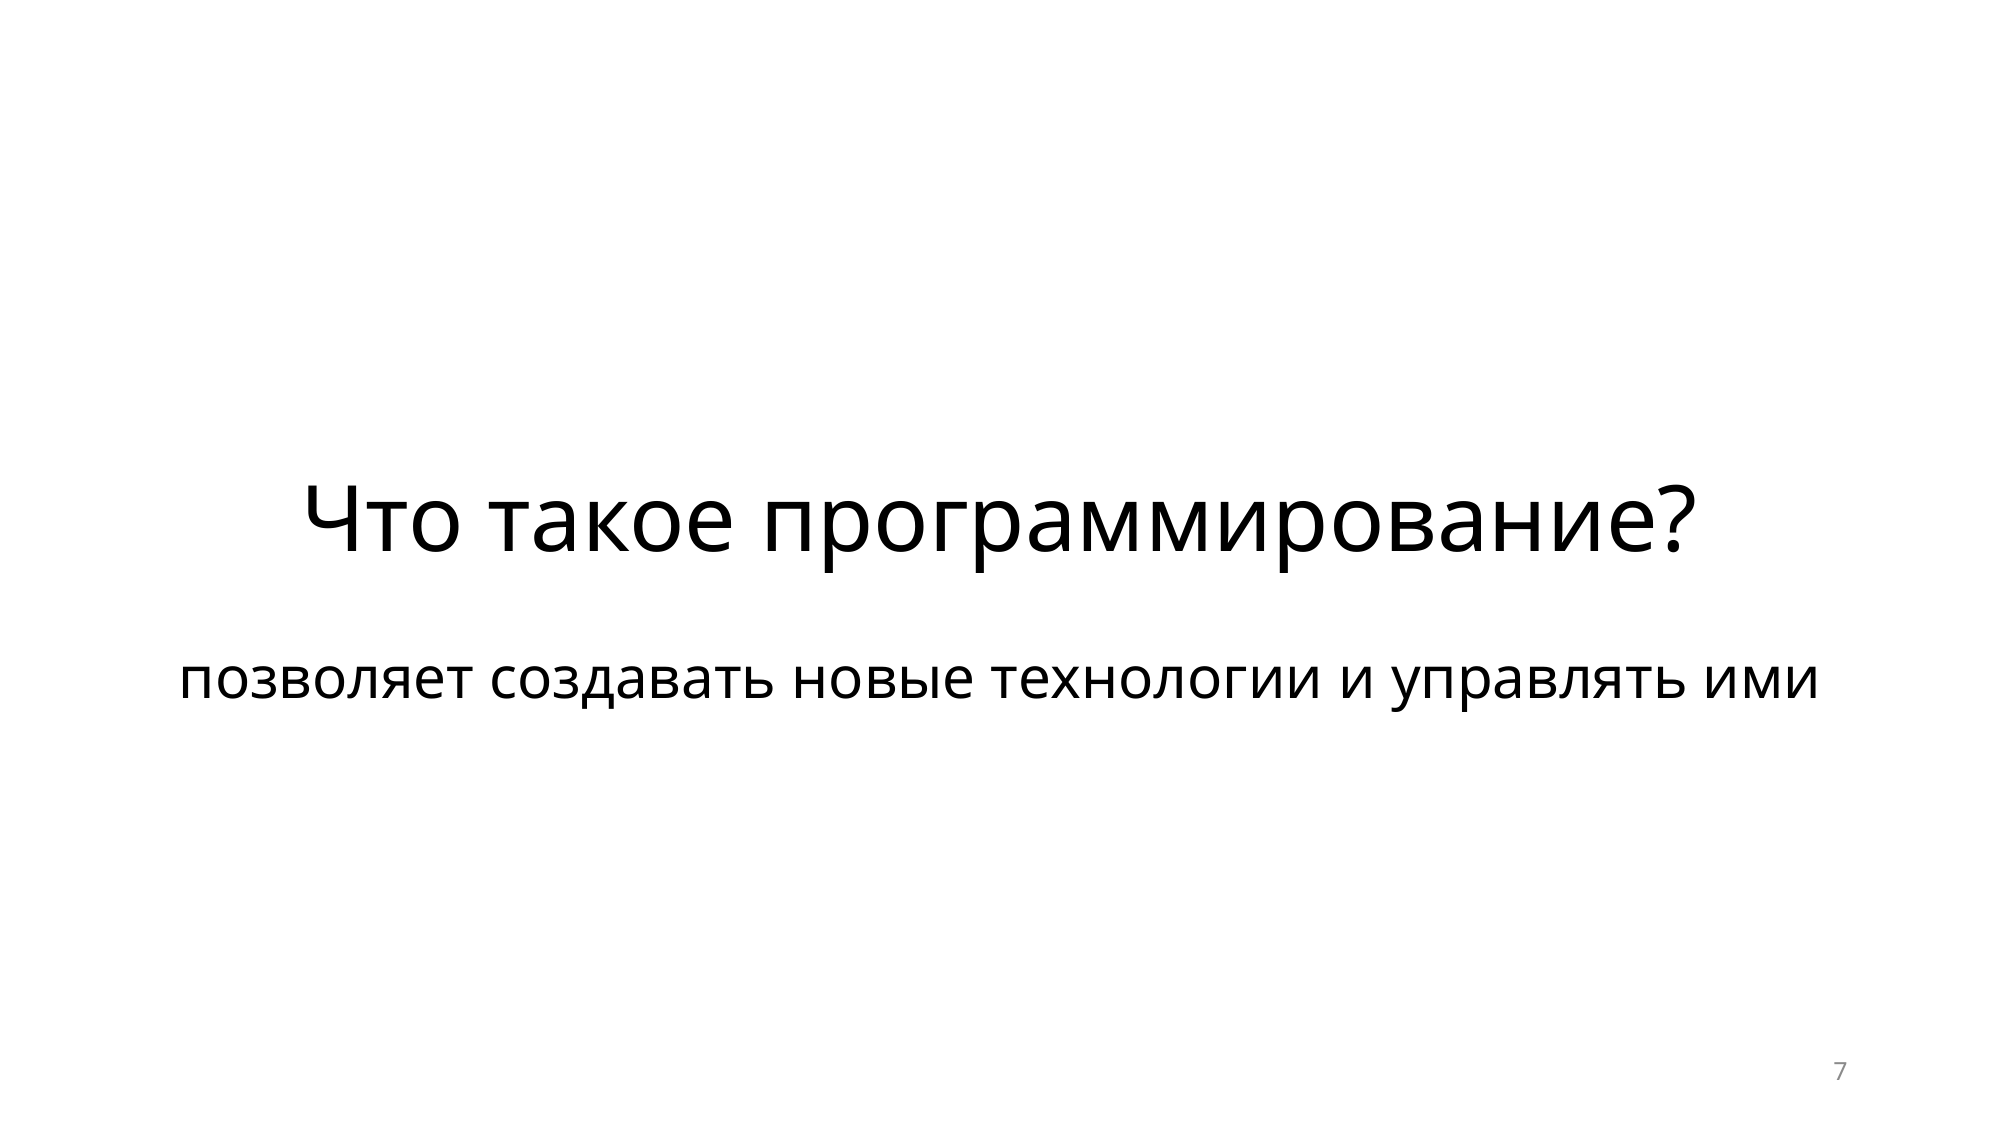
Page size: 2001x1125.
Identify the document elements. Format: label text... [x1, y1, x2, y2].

title Что такое программирование? [137, 445, 1863, 599]
list позволяет создавать новые технологии и управлять ими [101, 640, 1899, 887]
slide_number 7 [1412, 1042, 1863, 1103]
